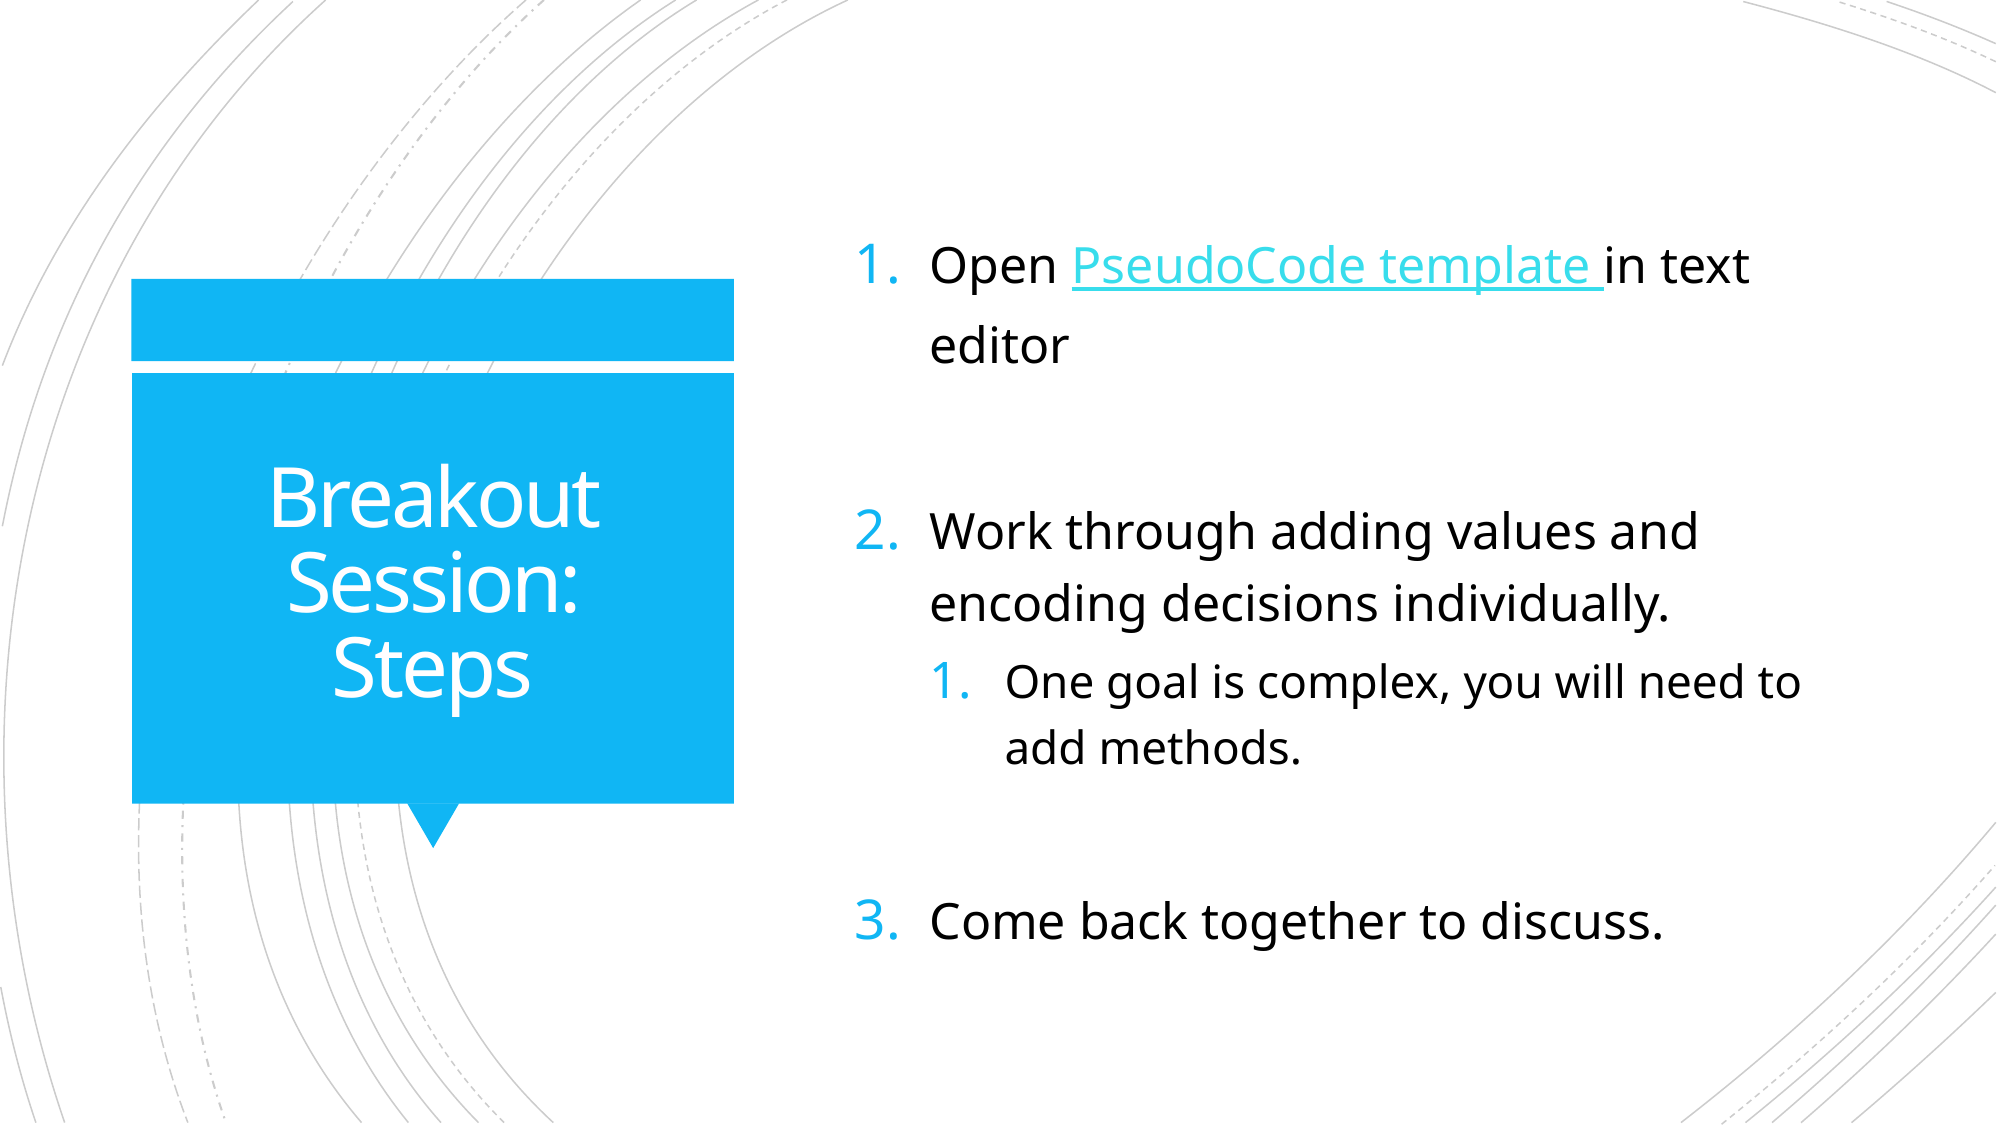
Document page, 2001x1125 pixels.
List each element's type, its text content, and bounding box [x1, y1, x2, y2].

title Breakout Session: Steps [145, 385, 720, 789]
list Open​ PseudoCode template in text editor Work through adding values and encoding decisions individually. One goal is complex​, you will need to add methods. Come back together to discuss. [839, 131, 1871, 993]
